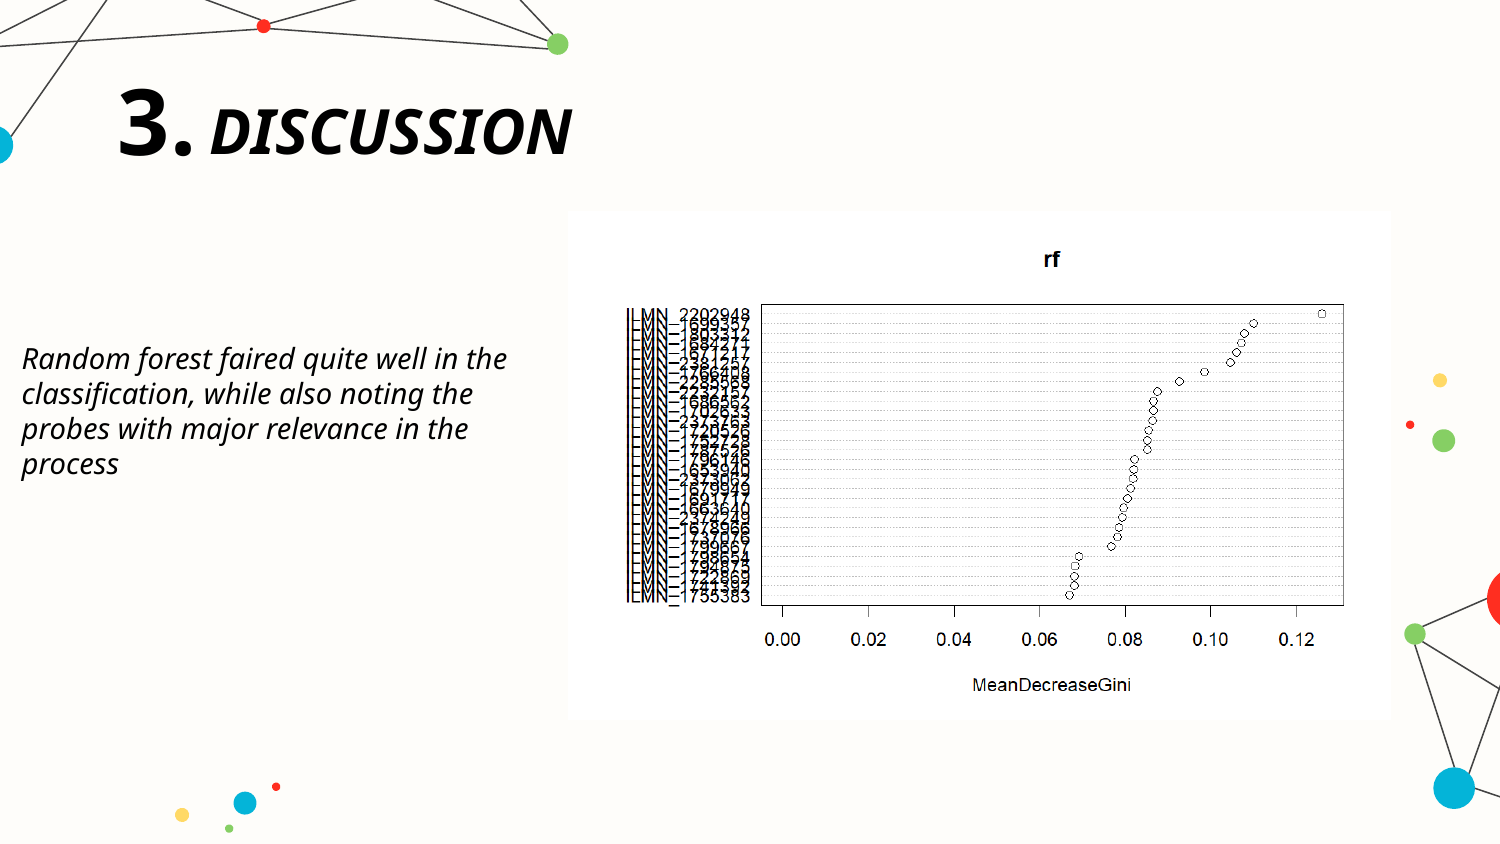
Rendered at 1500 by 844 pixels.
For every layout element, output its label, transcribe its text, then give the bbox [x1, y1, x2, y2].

text_box DISCUSSION [293, 86, 1204, 183]
text_box 3. [21, 26, 293, 212]
text_box Random forest faired quite well in the classification, while also noting the probes with major relevance in the process [6, 436, 563, 496]
picture [568, 211, 1392, 720]
